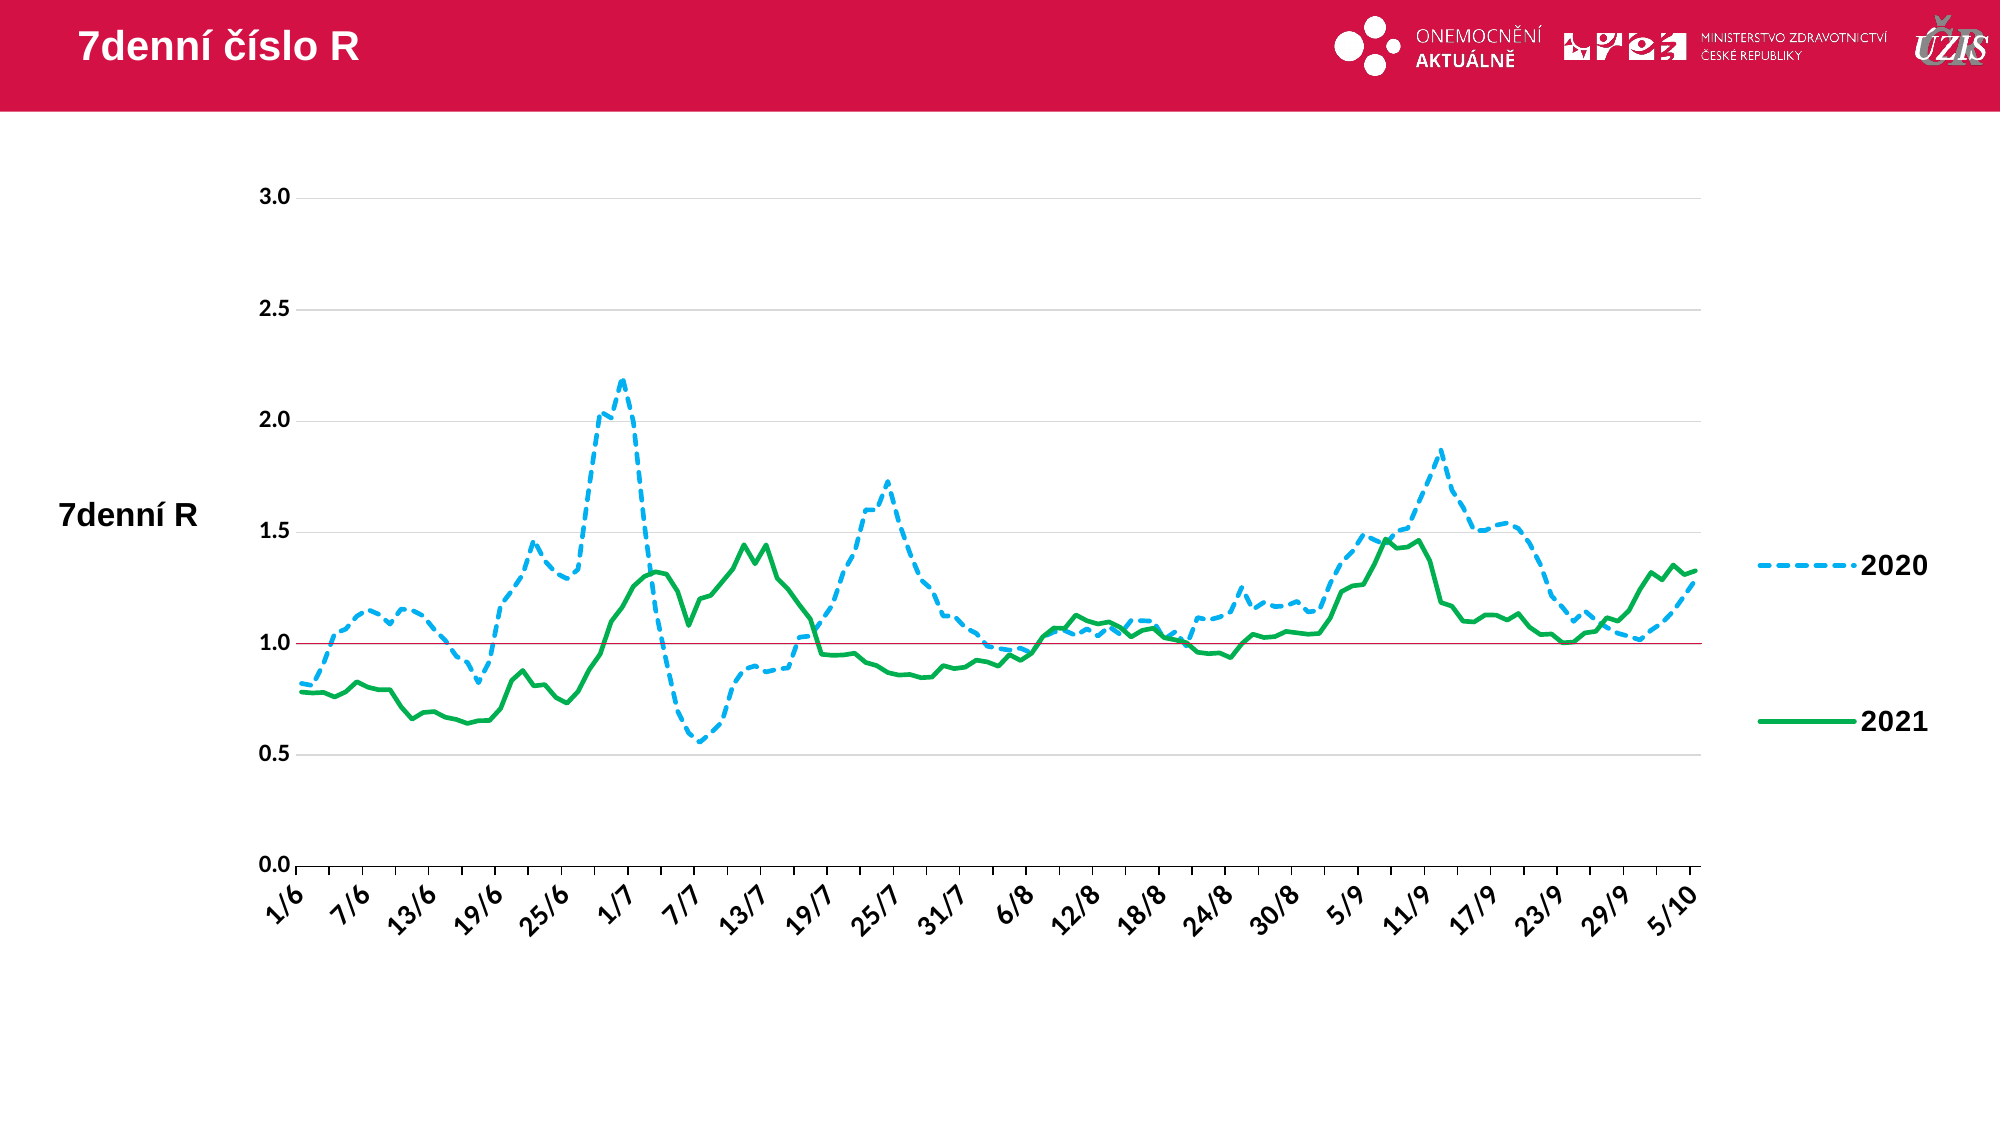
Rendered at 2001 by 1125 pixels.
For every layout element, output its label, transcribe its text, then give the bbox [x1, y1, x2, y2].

chart [216, 183, 1966, 1064]
title 7denní číslo R [62, 0, 1734, 95]
text_box 7denní R [0, 485, 216, 541]
picture [1734, 31, 1888, 60]
picture [1915, 15, 1989, 66]
